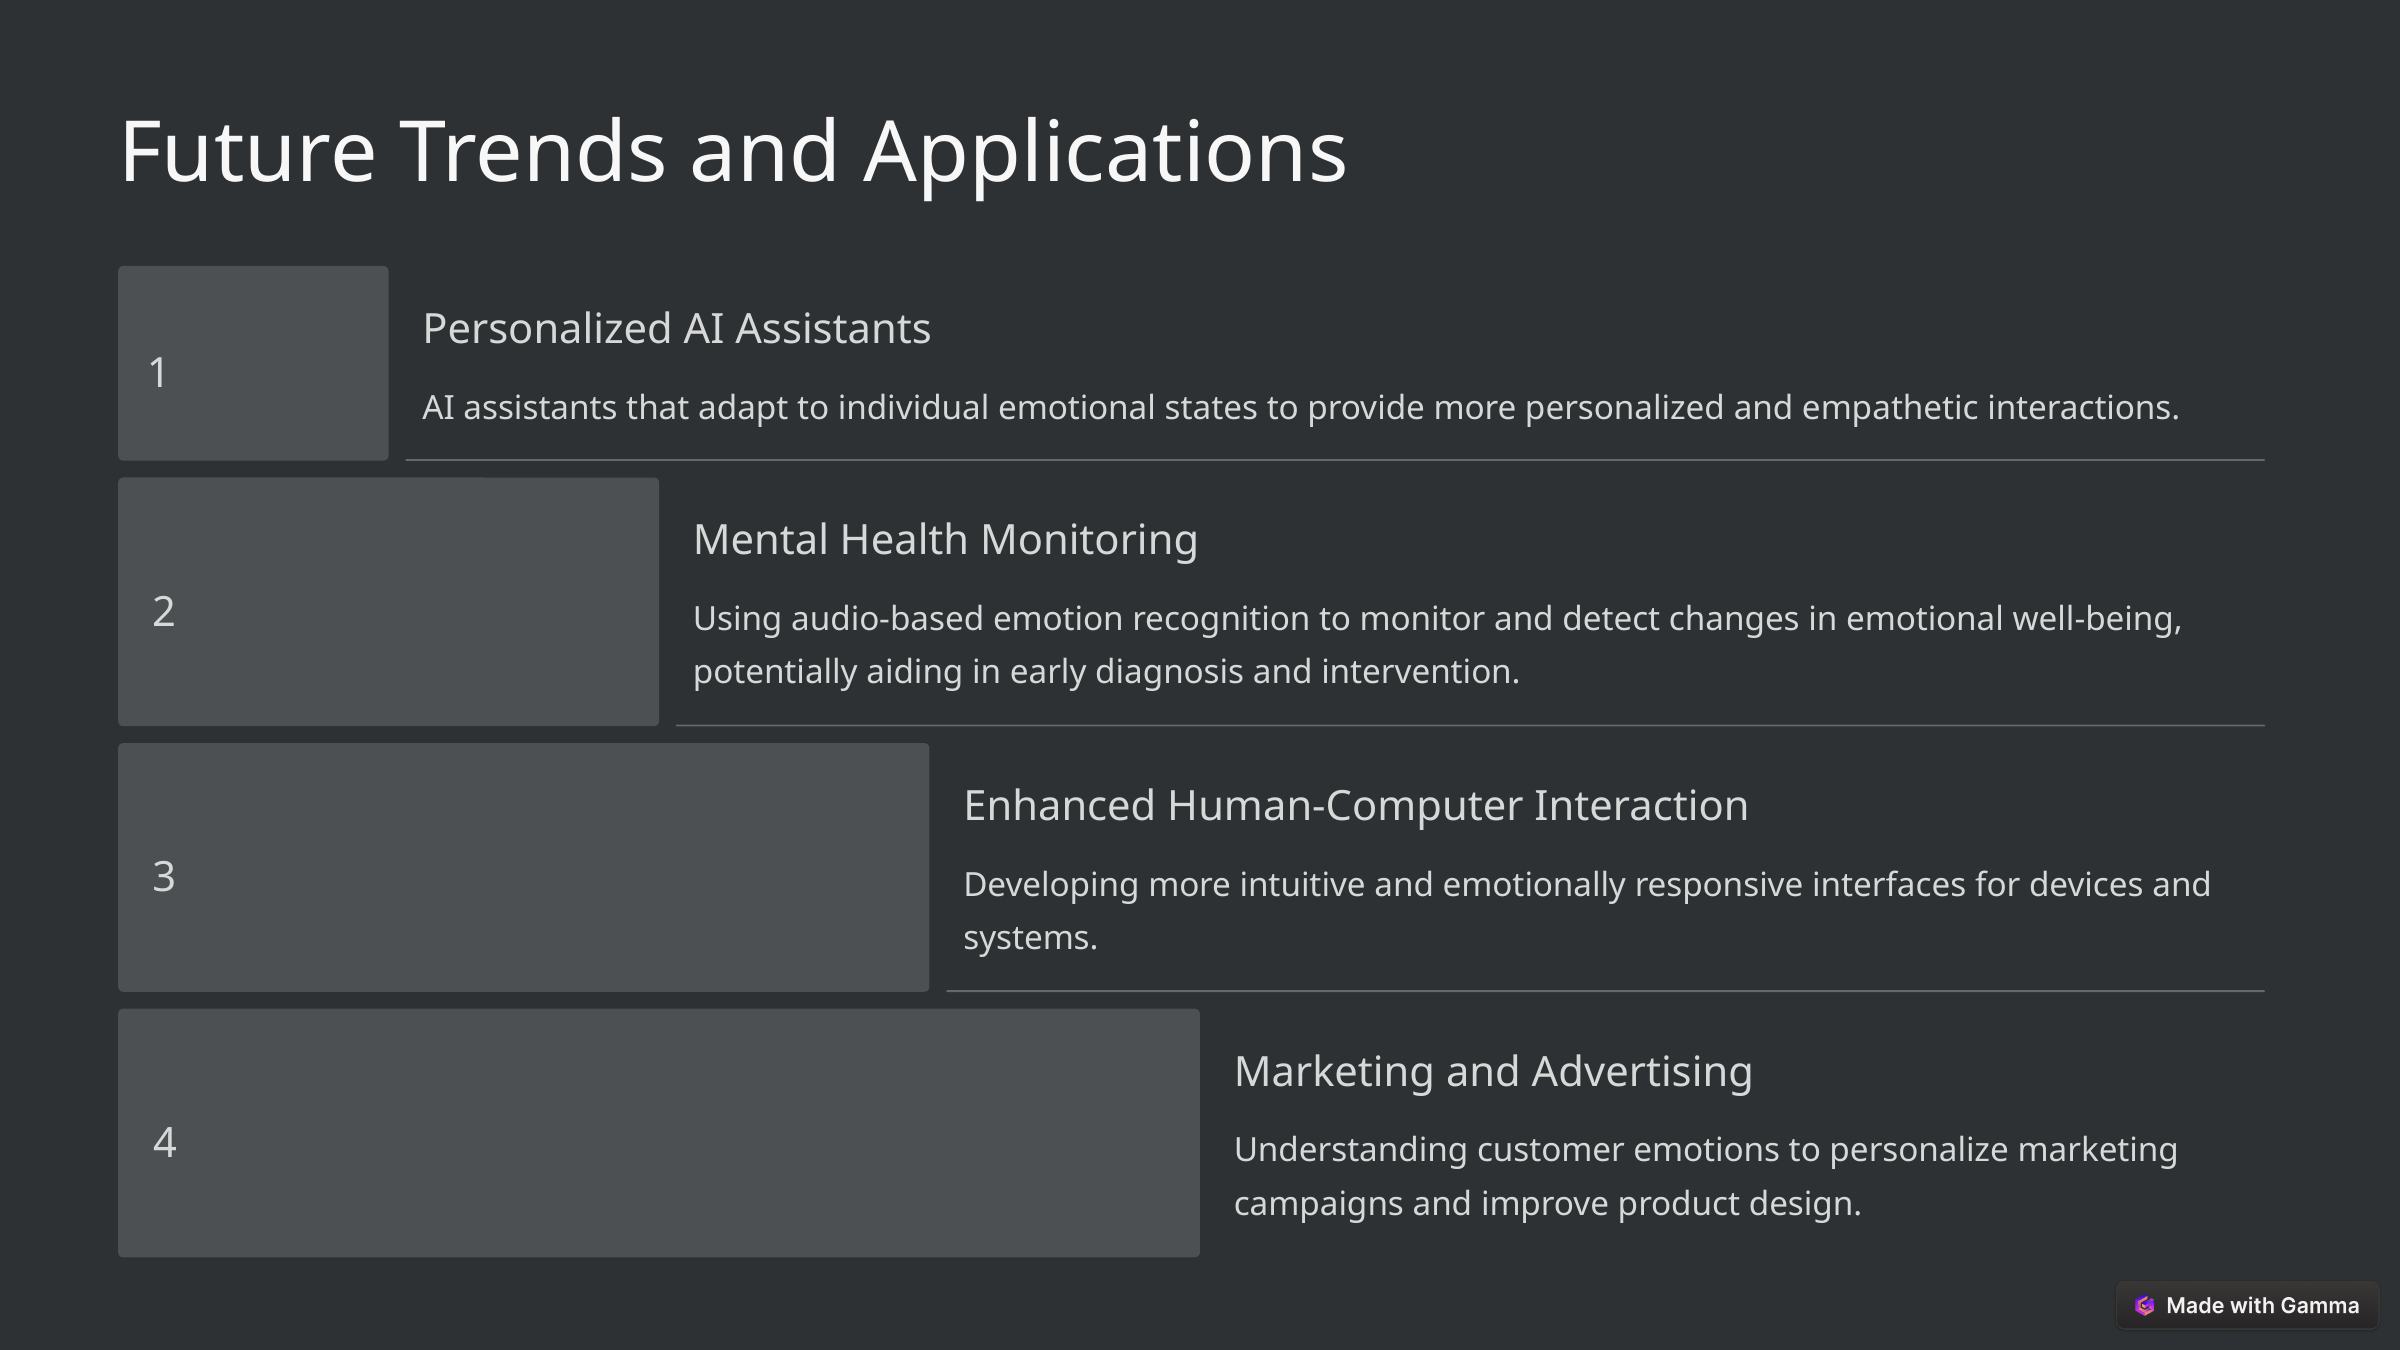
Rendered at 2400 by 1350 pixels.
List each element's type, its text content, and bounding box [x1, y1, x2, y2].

text_box AI assistants that adapt to individual emotional states to provide more personalized and empathetic interactions. [422, 372, 2206, 427]
text_box Mental Health Monitoring [692, 511, 1194, 564]
picture [2106, 1271, 2389, 1339]
text_box Developing more intuitive and emotionally responsive interfaces for devices and systems. [963, 849, 2248, 958]
text_box [118, 477, 660, 727]
text_box 2 [151, 568, 177, 636]
text_box Future Trends and Applications [118, 92, 1362, 199]
text_box Enhanced Human-Computer Interaction [963, 776, 1767, 830]
text_box 3 [152, 833, 178, 902]
text_box [118, 265, 389, 461]
text_box 4 [151, 1099, 179, 1167]
text_box Using audio-based emotion recognition to monitor and detect changes in emotional well-being, potentially aiding in early diagnosis and intervention. [692, 584, 2248, 693]
text_box 1 [151, 329, 166, 397]
text_box Marketing and Advertising [1233, 1042, 1753, 1096]
text_box [118, 1008, 1200, 1258]
text_box Understanding customer emotions to personalize marketing campaigns and improve product design. [1233, 1115, 2248, 1224]
text_box Personalized AI Assistants [422, 299, 942, 353]
text_box [118, 743, 930, 992]
